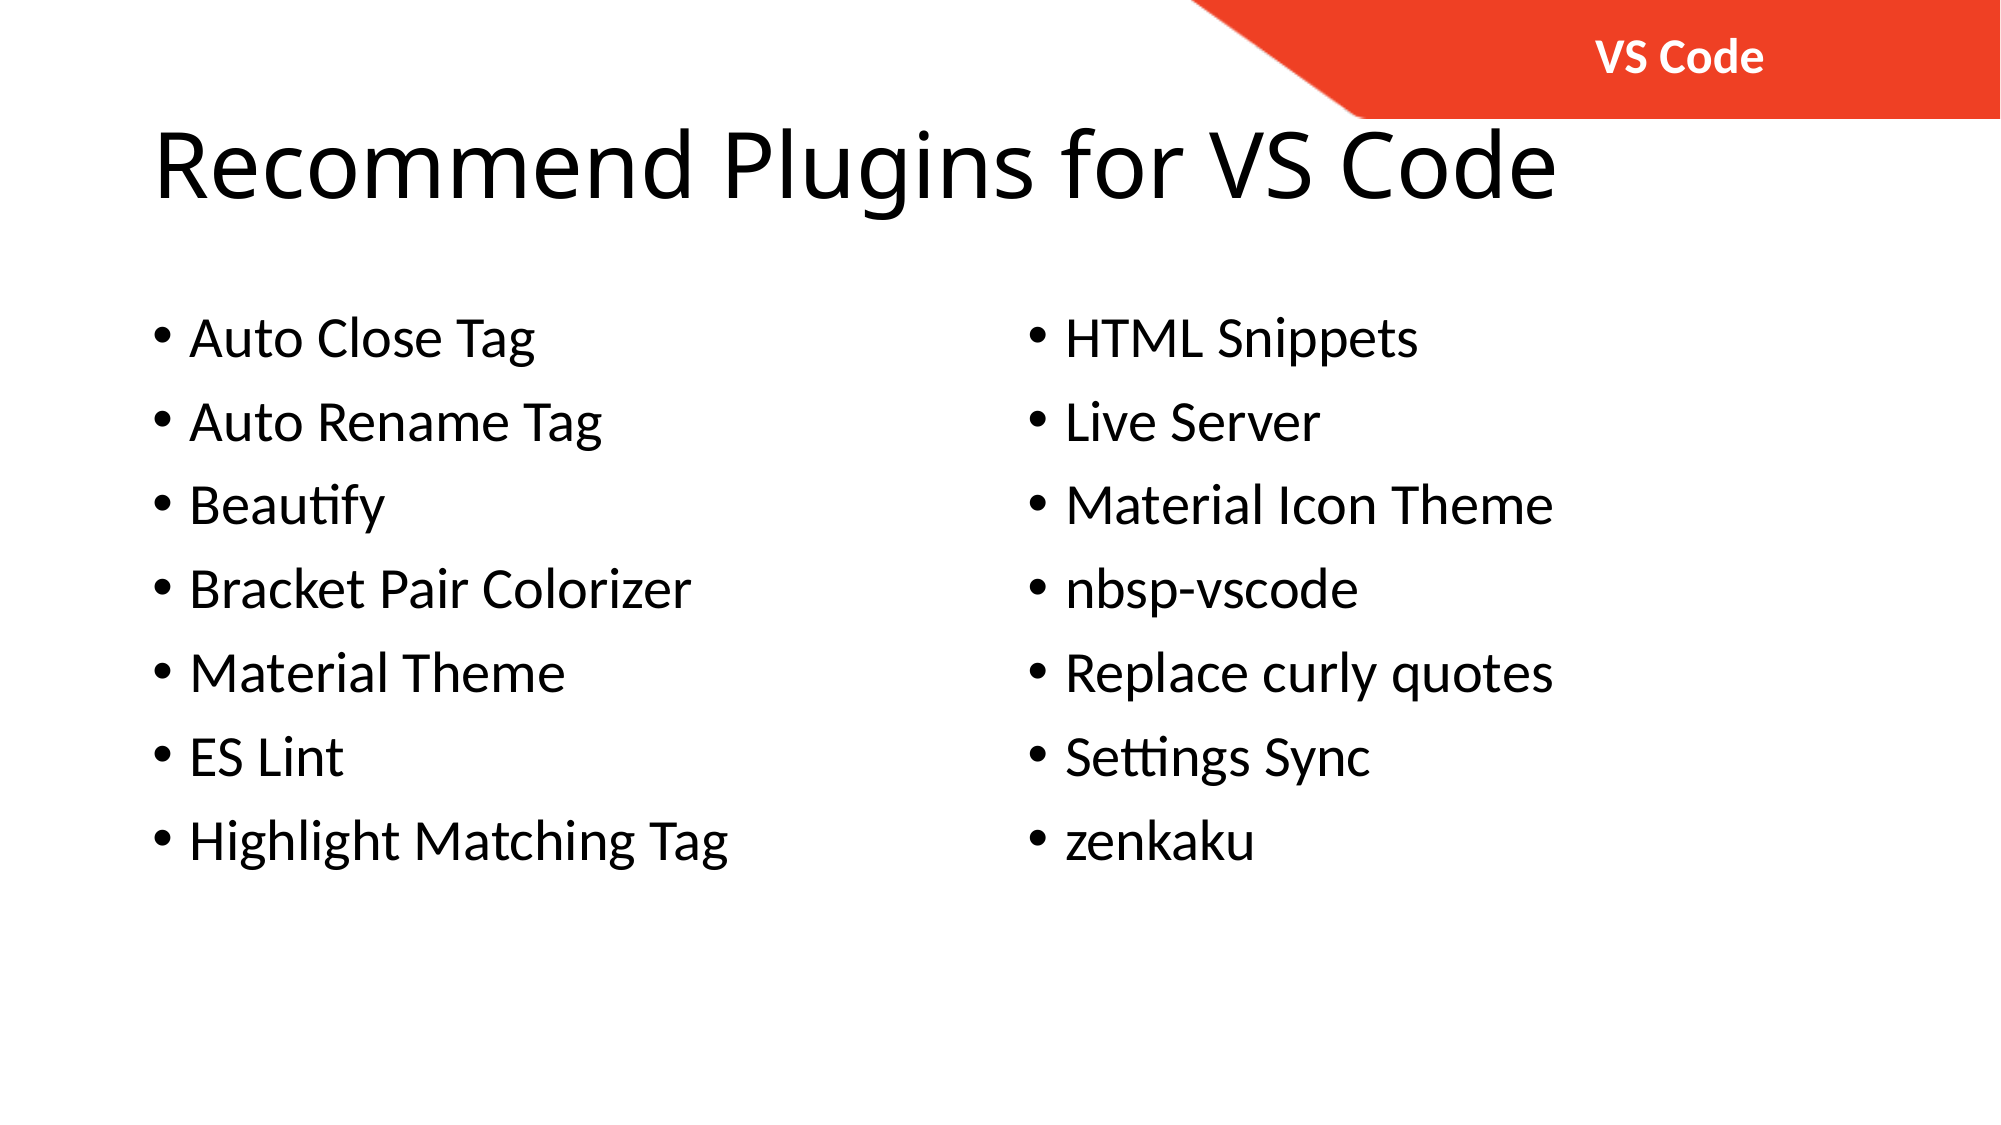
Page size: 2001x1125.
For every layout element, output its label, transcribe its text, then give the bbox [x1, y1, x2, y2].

title Recommend Plugins for VS Code [137, 59, 1863, 278]
picture [1190, 0, 2001, 119]
list Auto Close Tag Auto Rename Tag Beautify Bracket Pair Colorizer Material Theme ES Lint Highlight Matching Tag [137, 299, 988, 1014]
list VS Code [1380, 22, 1980, 91]
list HTML Snippets Live Server Material Icon Theme nbsp-vscode Replace curly quotes Settings Sync zenkaku [1012, 299, 1863, 1014]
